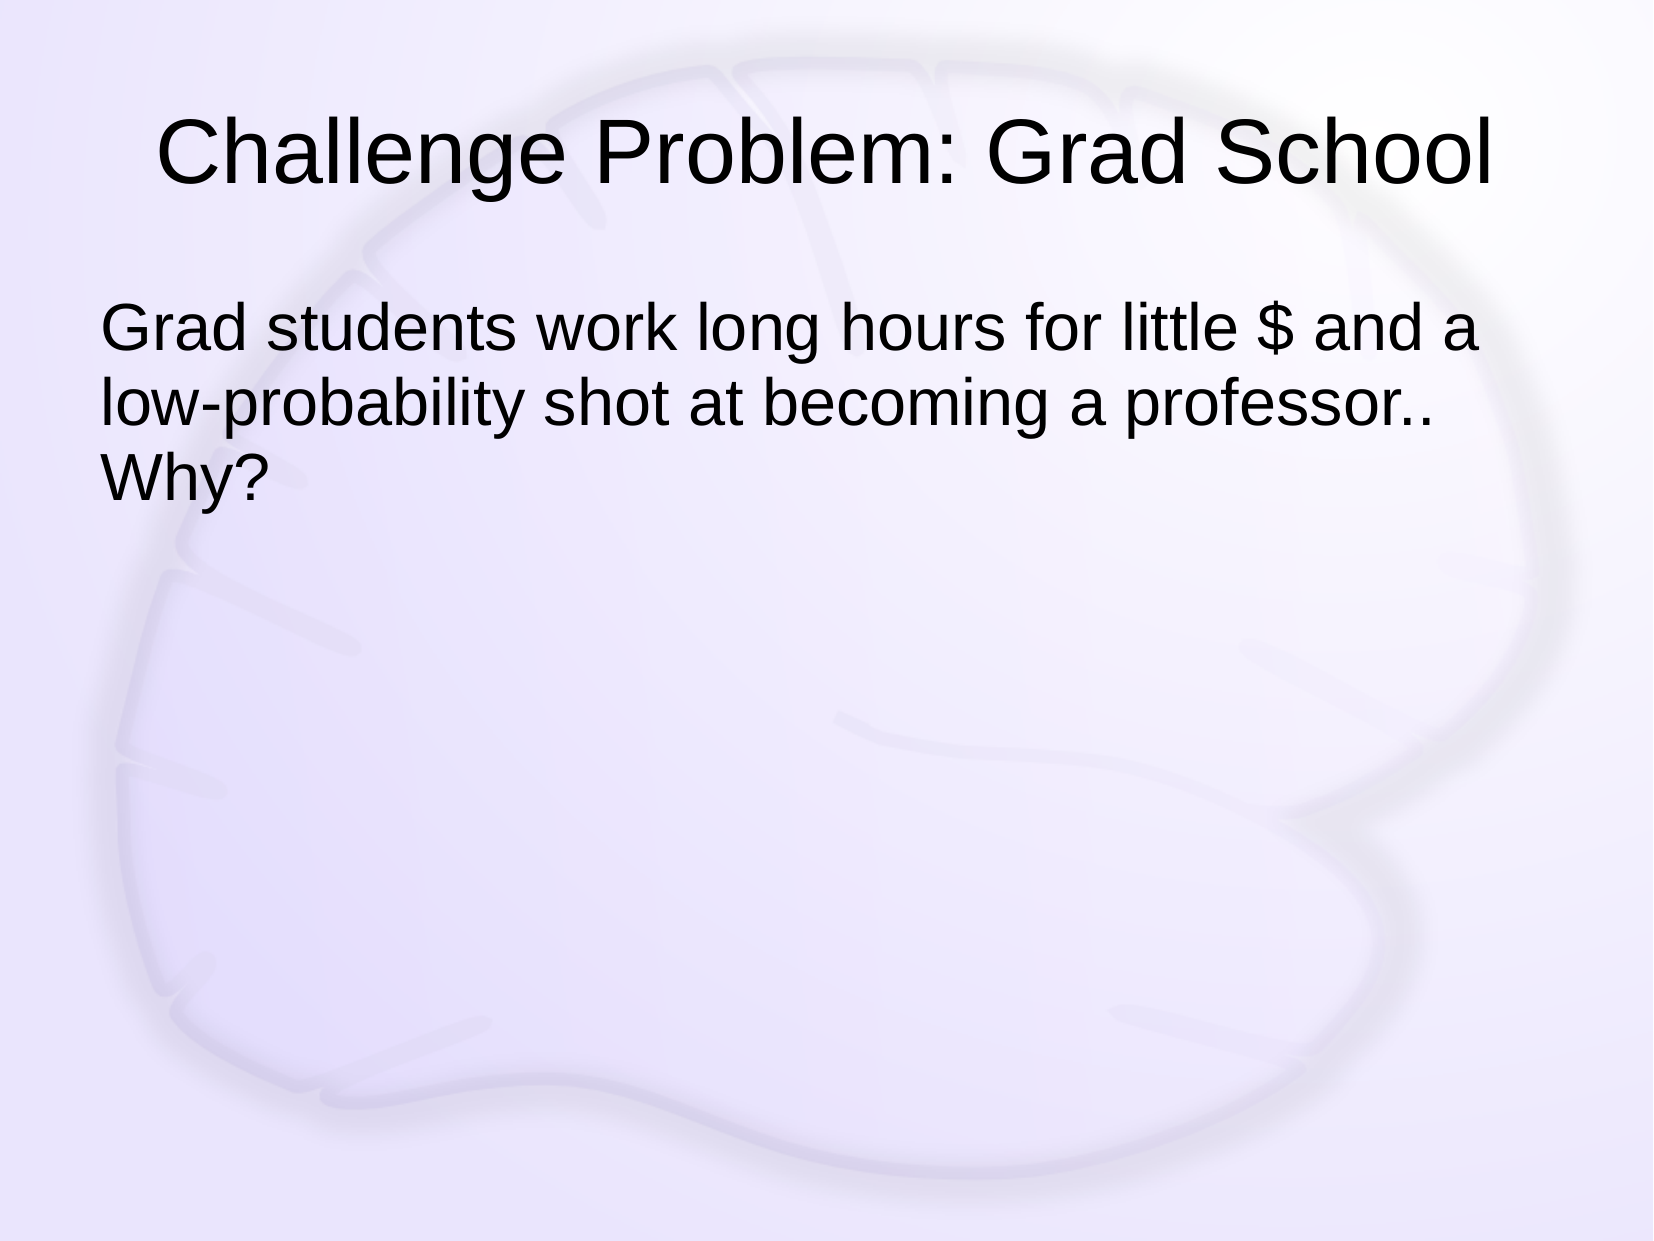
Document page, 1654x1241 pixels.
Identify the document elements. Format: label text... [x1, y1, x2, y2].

picture [0, 0, 1654, 1241]
title Challenge Problem: Grad School [82, 49, 1571, 257]
list Grad students work long hours for little $ and a low-probability shot at becoming a professor.. Why? [82, 290, 1571, 1110]
